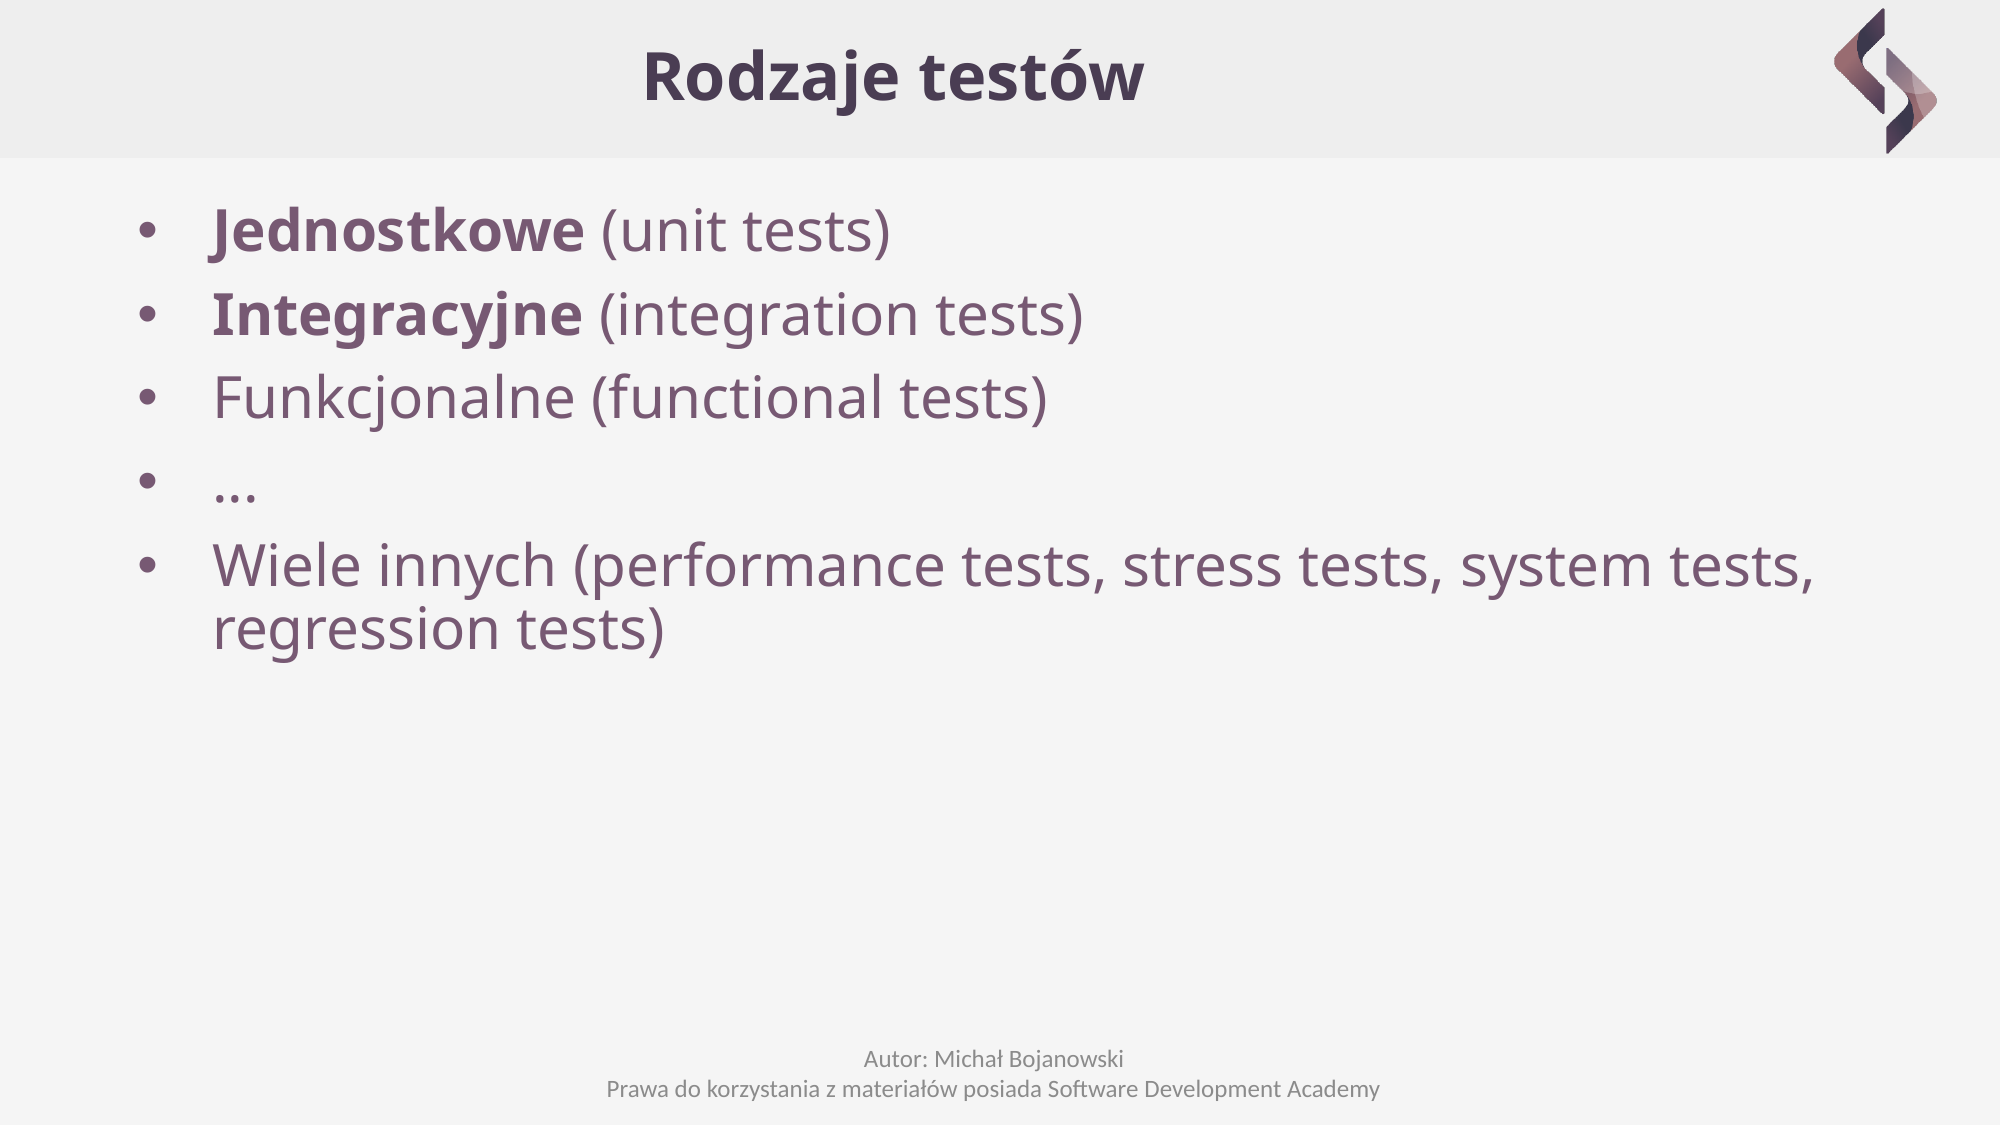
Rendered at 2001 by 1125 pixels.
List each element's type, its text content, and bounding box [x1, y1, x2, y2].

footer Autor: Michał Bojanowski Prawa do korzystania z materiałów posiada Software Development Academy [550, 1042, 1438, 1103]
title Rodzaje testów [0, 0, 1788, 158]
list Jednostkowe (unit tests) Integracyjne (integration tests) Funkcjonalne (functional tests) ... Wiele innych (performance tests, stress tests, system tests, regression tests) [122, 193, 1848, 991]
picture [1787, 0, 2001, 166]
